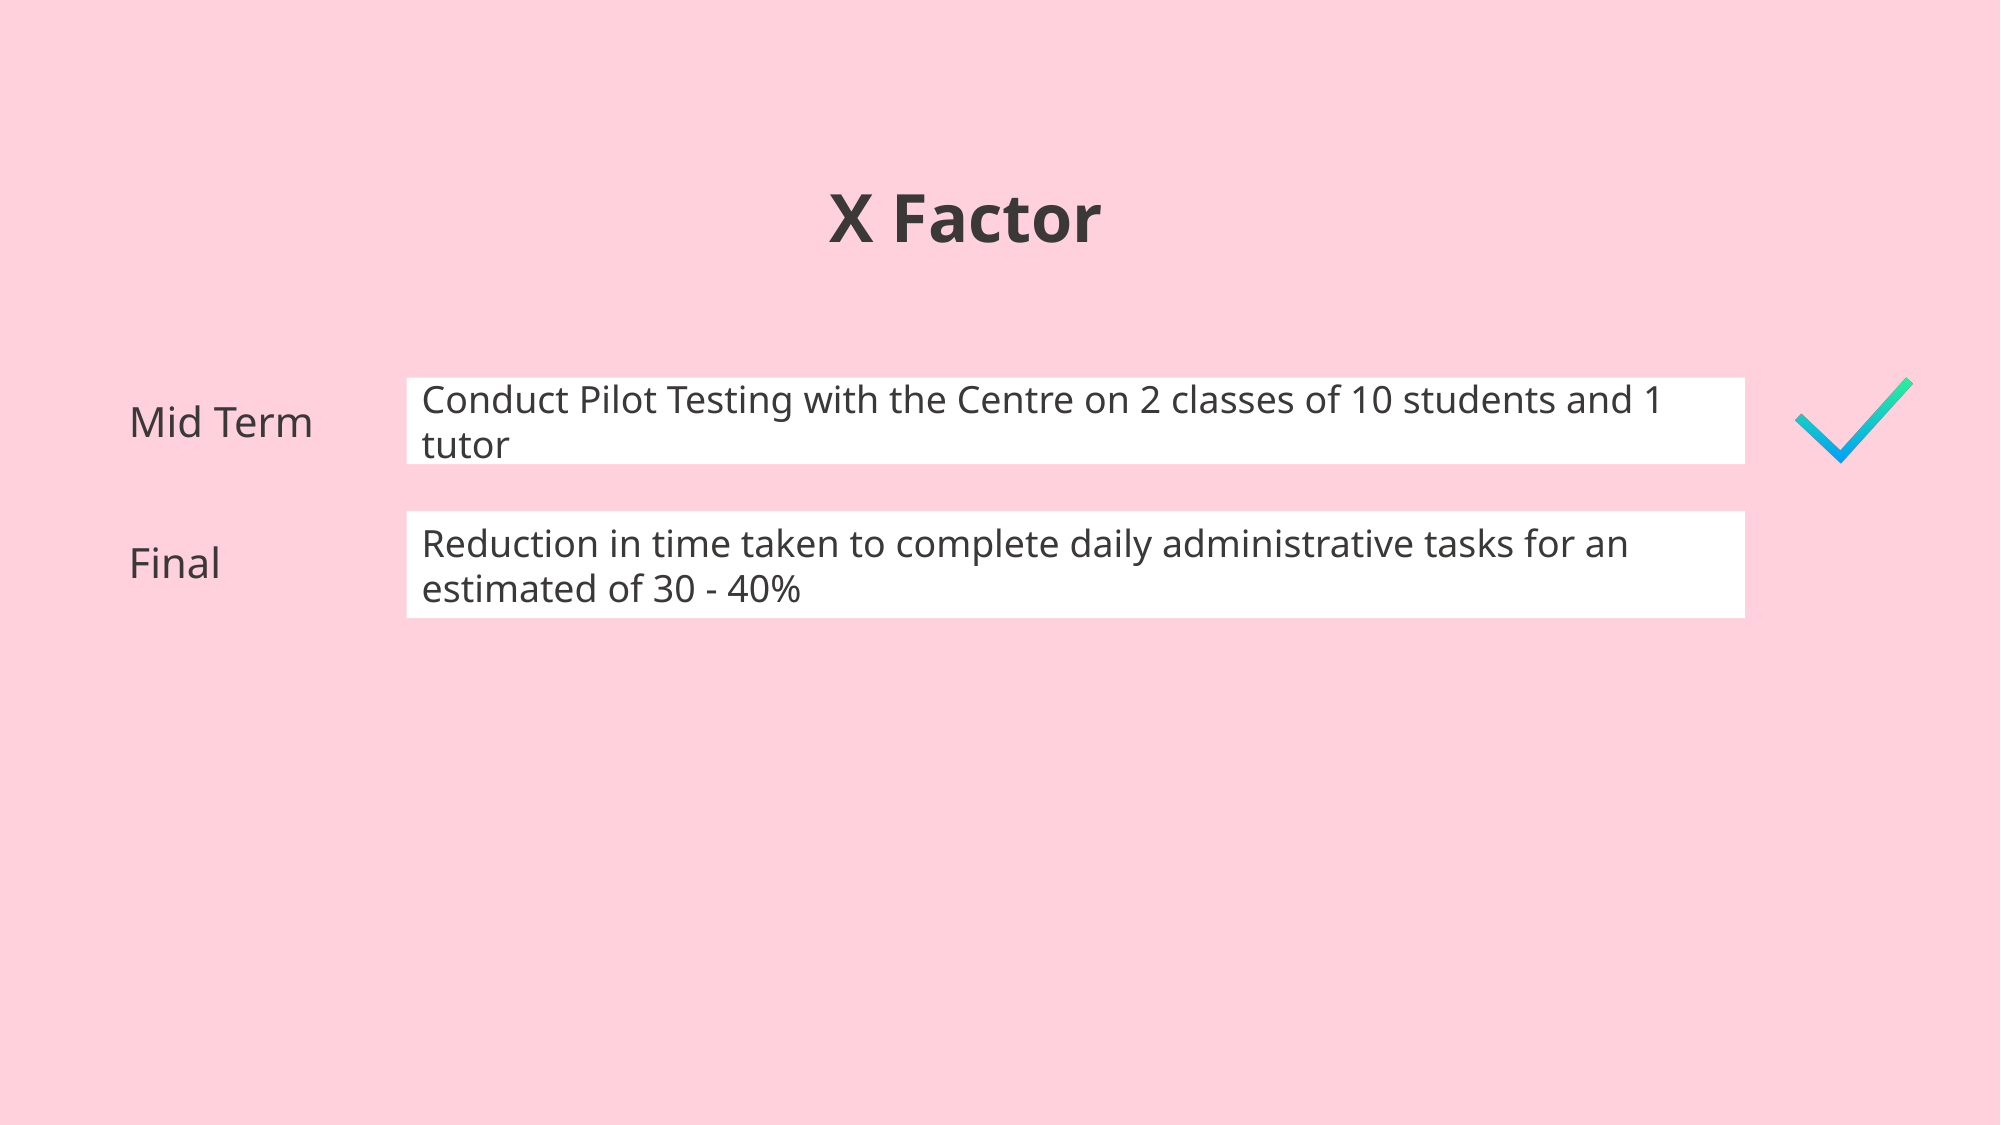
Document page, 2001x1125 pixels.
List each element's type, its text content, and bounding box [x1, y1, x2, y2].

text_box Reduction in time taken to complete daily administrative tasks for an estimated of 30 - 40% [406, 510, 1746, 619]
picture [1795, 362, 1913, 480]
text_box Conduct Pilot Testing with the Centre on 2 classes of 10 students and 1 tutor [406, 377, 1746, 465]
text_box Final [114, 529, 315, 595]
text_box Mid Term [114, 388, 356, 453]
text_box X Factor [815, 168, 1185, 264]
